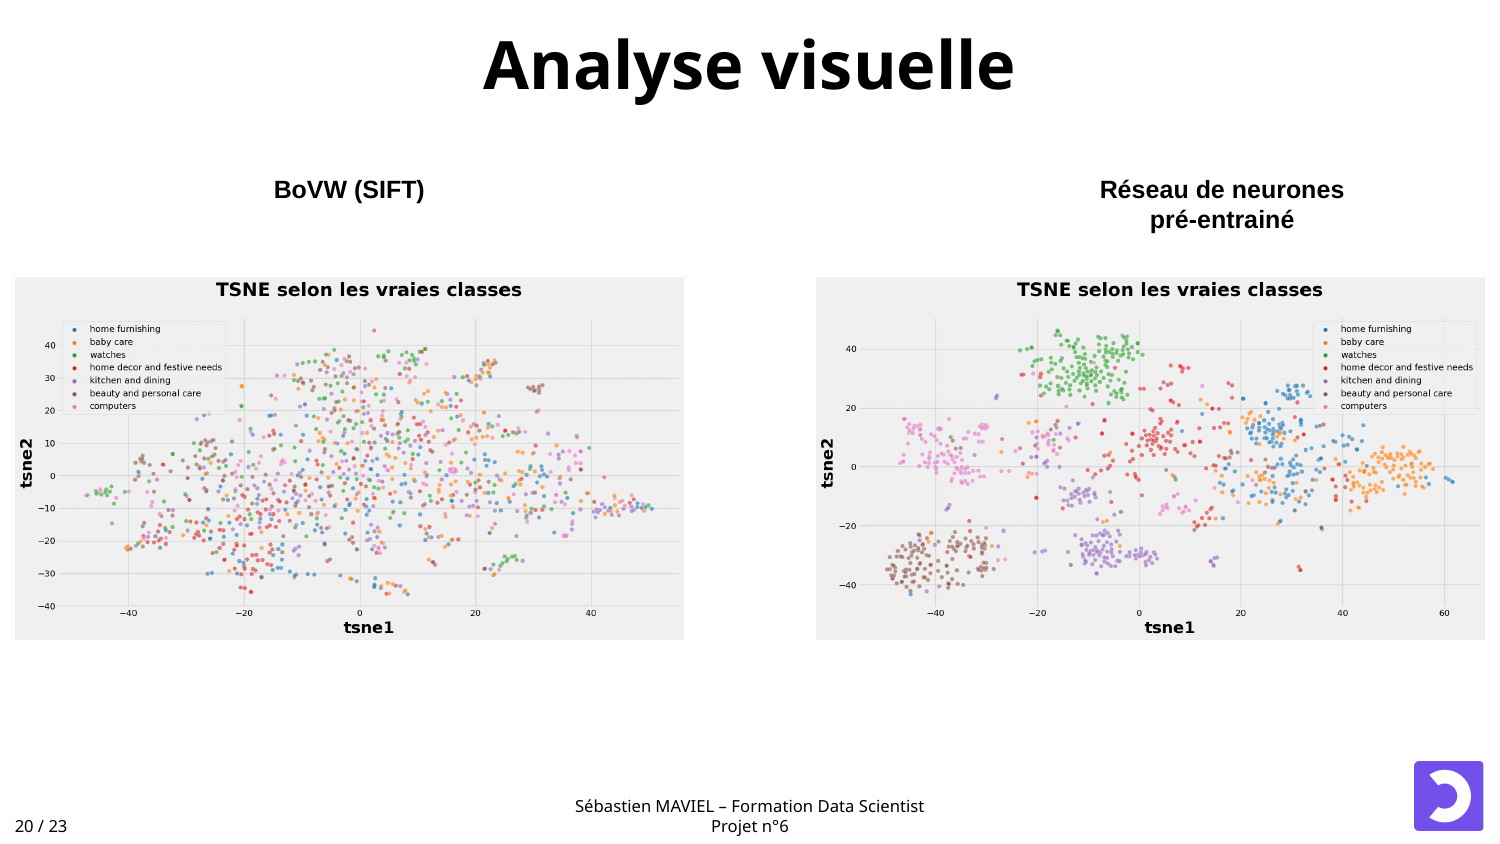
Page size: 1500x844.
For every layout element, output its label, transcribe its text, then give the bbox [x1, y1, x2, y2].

text_box BoVW (SIFT) [222, 166, 477, 212]
text_box Réseau de neurones pré-entrainé [1082, 166, 1363, 242]
title Analyse visuelle [119, 23, 1381, 118]
picture [15, 277, 684, 640]
picture [816, 277, 1485, 640]
picture [1414, 761, 1484, 831]
